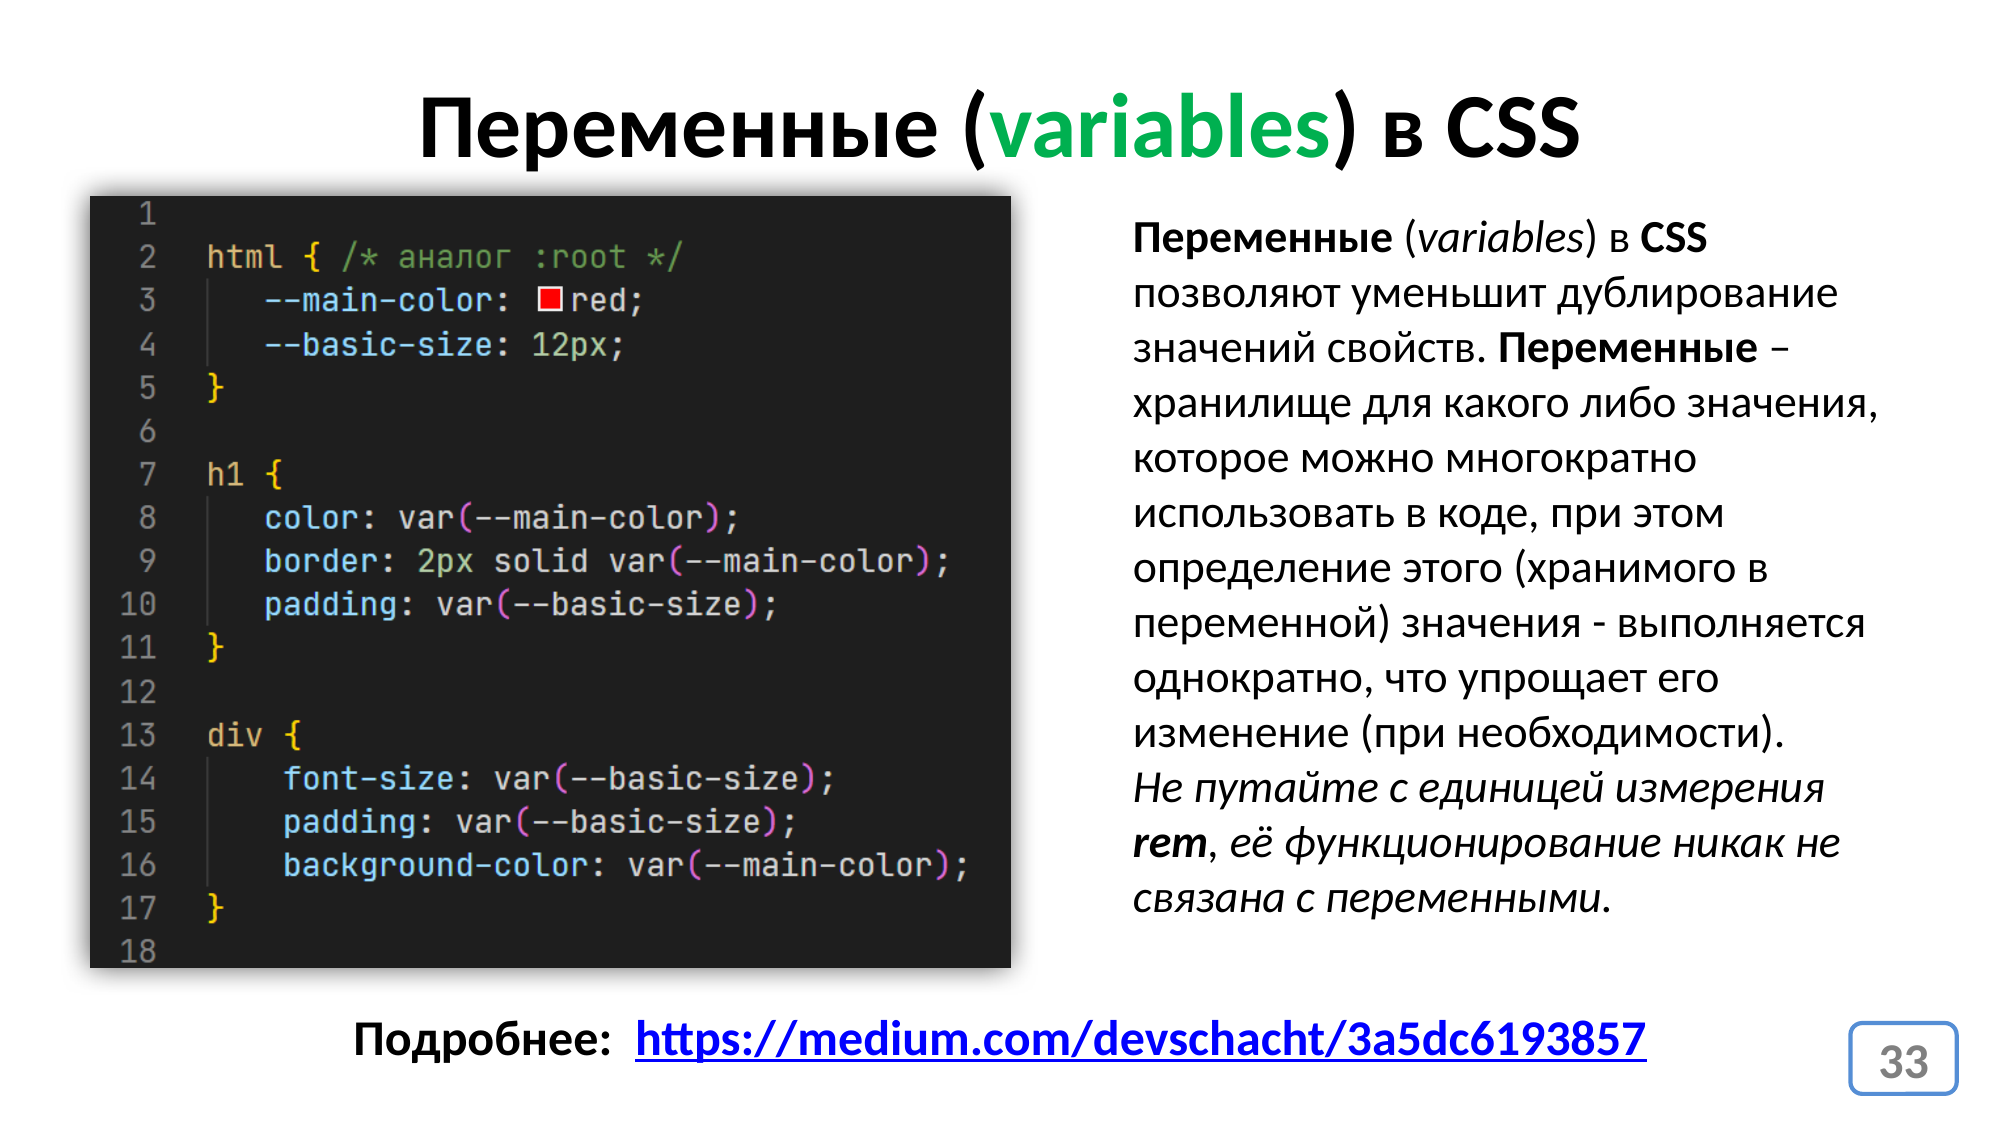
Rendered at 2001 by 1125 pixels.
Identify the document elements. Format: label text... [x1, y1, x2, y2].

text_box 33 [1848, 1073, 1959, 1096]
text_box Подробнее: https://medium.com/devschacht/3a5dc6193857 [0, 997, 2000, 1073]
text_box Переменные (variables) в CSS [0, 58, 2000, 183]
text_box Переменные (variables) в CSS позволяют уменьшит дублирование значений свойств. Переменные – хранилище для какого либо значения, которое можно многократно использовать в коде, при этом определение этого (хранимого в переменной) значения - выполняется однократно, что упрощает его изменение (при необходимости). Не путайте с единицей измерения rem, её функционирование никак не связана с переменными. [1118, 199, 1922, 929]
picture [90, 196, 1011, 968]
